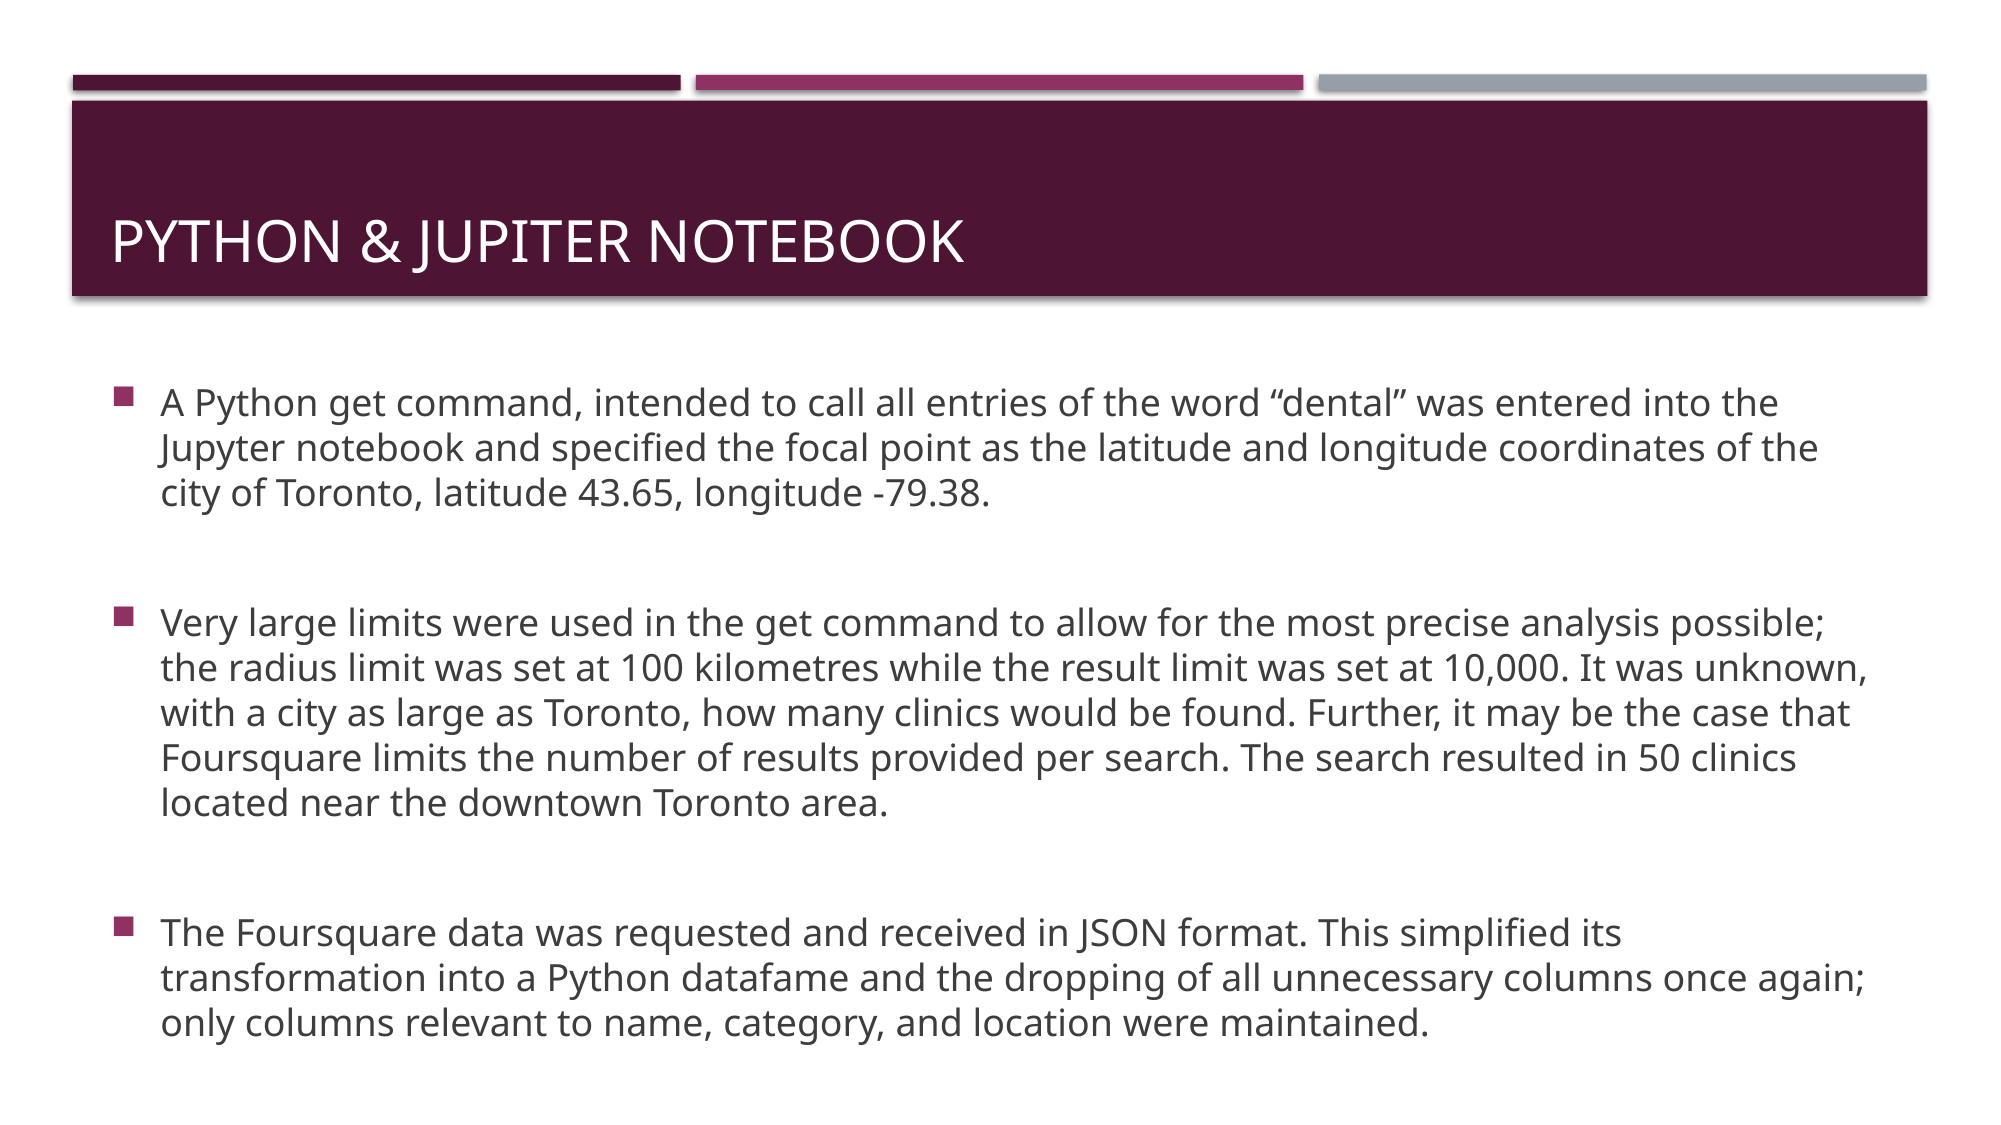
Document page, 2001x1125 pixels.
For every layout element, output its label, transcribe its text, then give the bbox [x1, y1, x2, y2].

title Python & Jupiter Notebook [95, 115, 1905, 282]
list A Python get command, intended to call all entries of the word “dental” was entered into the Jupyter notebook and specified the focal point as the latitude and longitude coordinates of the city of Toronto, latitude 43.65, longitude -79.38. Very large limits were used in the get command to allow for the most precise analysis possible; the radius limit was set at 100 kilometres while the result limit was set at 10,000. It was unknown, with a city as large as Toronto, how many clinics would be found. Further, it may be the case that Foursquare limits the number of results provided per search. The search resulted in 50 clinics located near the downtown Toronto area. The Foursquare data was requested and received in JSON format. This simplified its transformation into a Python datafame and the dropping of all unnecessary columns once again; only columns relevant to name, category, and location were maintained. [95, 357, 1905, 1066]
